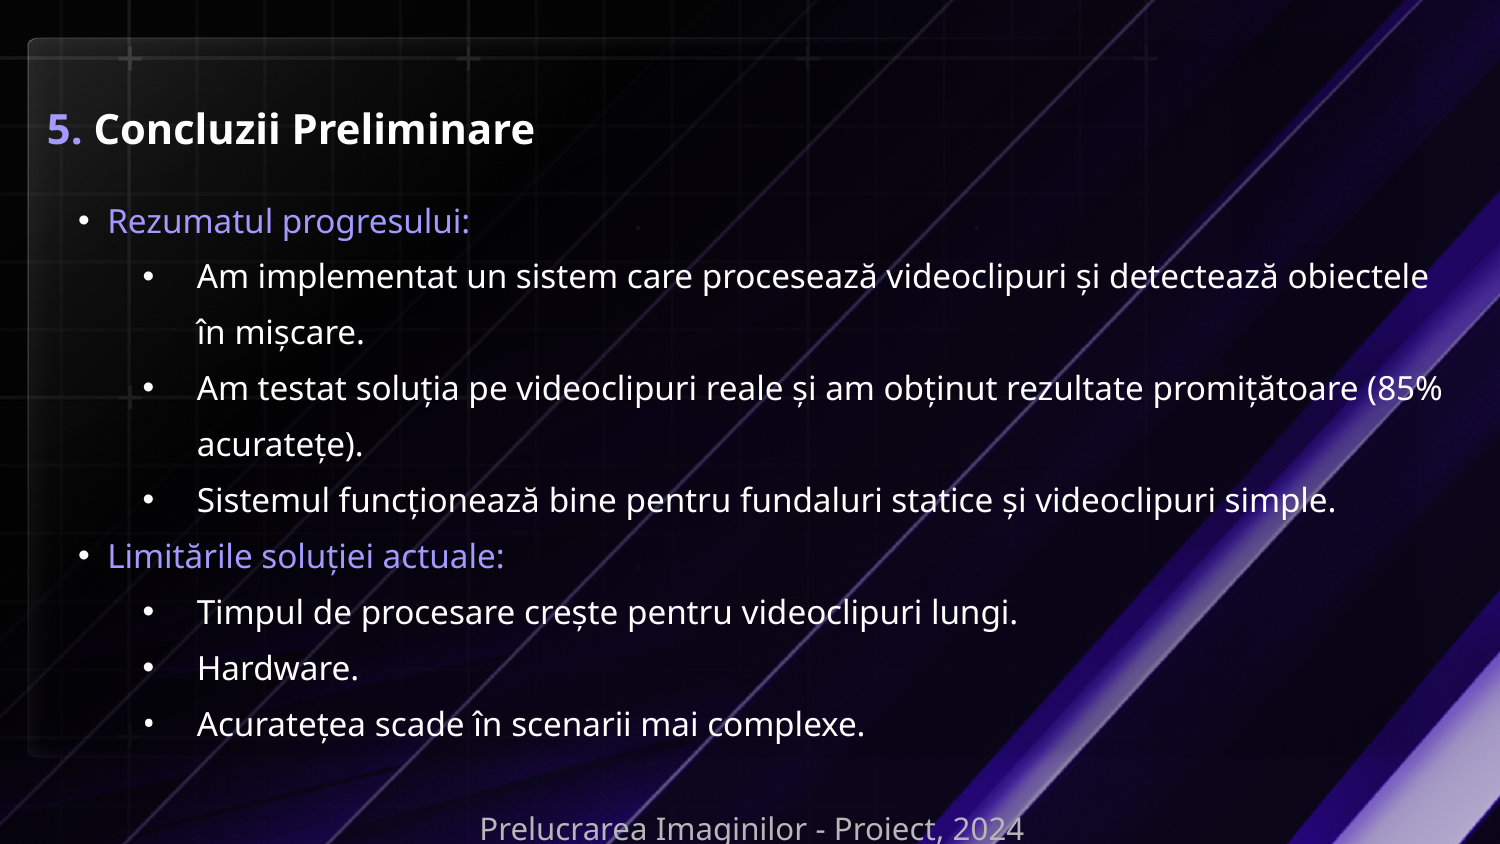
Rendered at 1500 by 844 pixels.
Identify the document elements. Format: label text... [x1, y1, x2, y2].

text_box Prelucrarea Imaginilor - Proiect, 2024 [5, 794, 1500, 844]
text_box 5. Concluzii Preliminare [46, 82, 1458, 153]
text_box Rezumatul progresului: Am implementat un sistem care procesează videoclipuri și detectează obiectele în mișcare. Am testat soluția pe videoclipuri reale și am obținut rezultate promițătoare (85% acuratețe). Sistemul funcționează bine pentru fundaluri statice și videoclipuri simple. Limitările soluției actuale: Timpul de procesare crește pentru videoclipuri lungi. Hardware. Acuratețea scade în scenarii mai complexe. [46, 183, 1458, 743]
picture [0, 0, 1500, 844]
